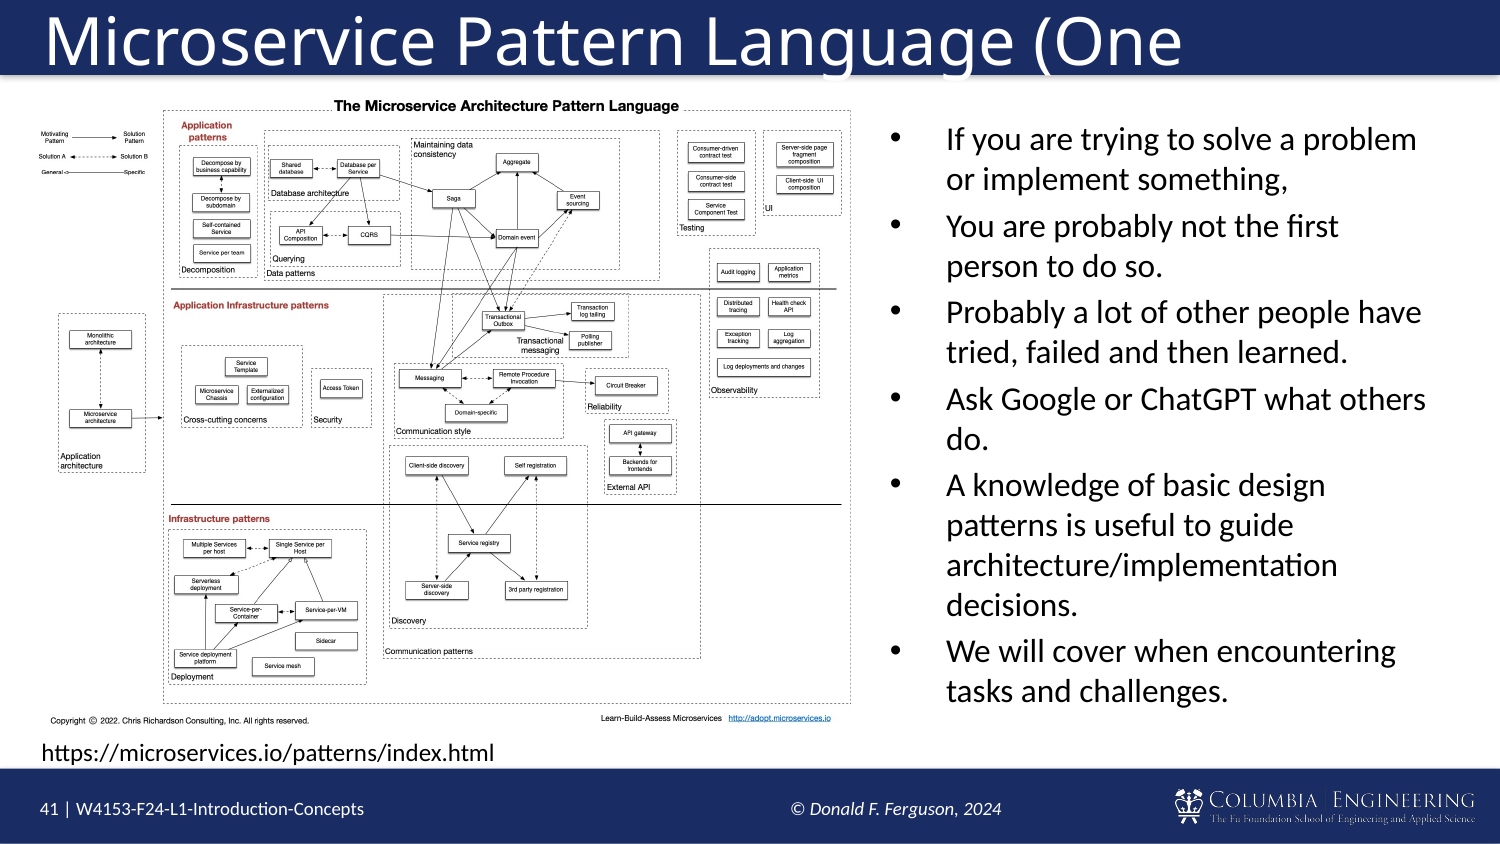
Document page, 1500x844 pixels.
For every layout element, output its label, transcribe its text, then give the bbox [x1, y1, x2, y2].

title Microservice Pattern Language (One Perspective) [28, 0, 1450, 73]
picture [35, 94, 852, 729]
text_box https://microservices.io/patterns/index.html [26, 728, 784, 774]
list If you are trying to solve a problem or implement something, You are probably not the first person to do so. Probably a lot of other people have tried, failed and then learned. Ask Google or ChatGPT what others do. A knowledge of basic design patterns is useful to guide architecture/implementation decisions. We will cover when encountering tasks and challenges. [875, 109, 1445, 745]
